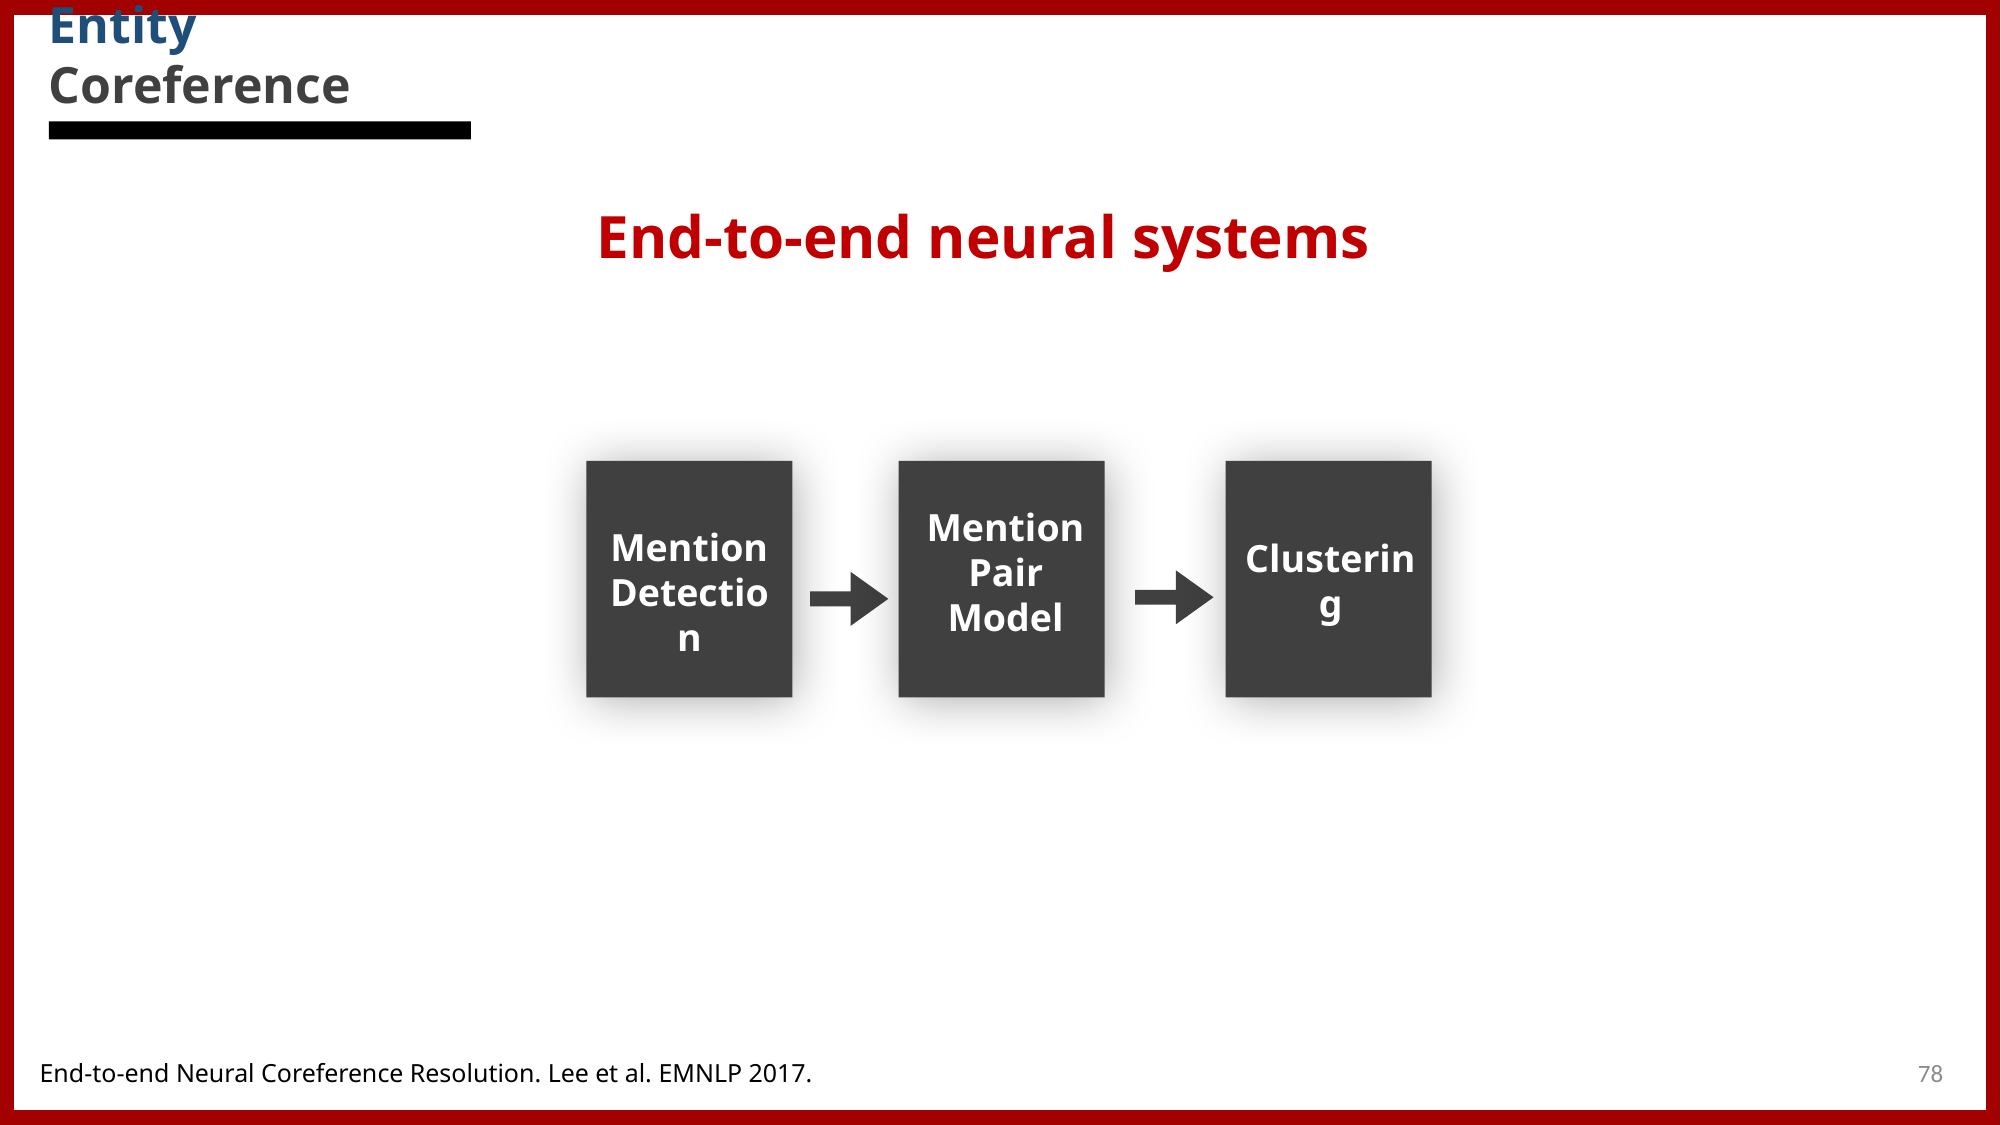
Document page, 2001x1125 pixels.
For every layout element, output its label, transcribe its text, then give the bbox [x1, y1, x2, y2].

text_box Mention Detection [586, 516, 793, 667]
text_box End-to-end Neural Coreference Resolution. Lee et al. EMNLP 2017. [24, 1049, 840, 1095]
text_box [48, 120, 472, 140]
text_box [808, 569, 871, 628]
text_box Entity Coreference [33, 0, 516, 122]
text_box [898, 460, 1106, 698]
text_box [585, 460, 793, 698]
text_box [1225, 460, 1433, 698]
text_box Clustering [1227, 527, 1434, 632]
slide_number 78 [1508, 1042, 1959, 1103]
text_box End-to-end neural systems [515, 193, 1451, 300]
text_box Mention Pair Model [902, 496, 1109, 646]
text_box [1134, 568, 1199, 627]
